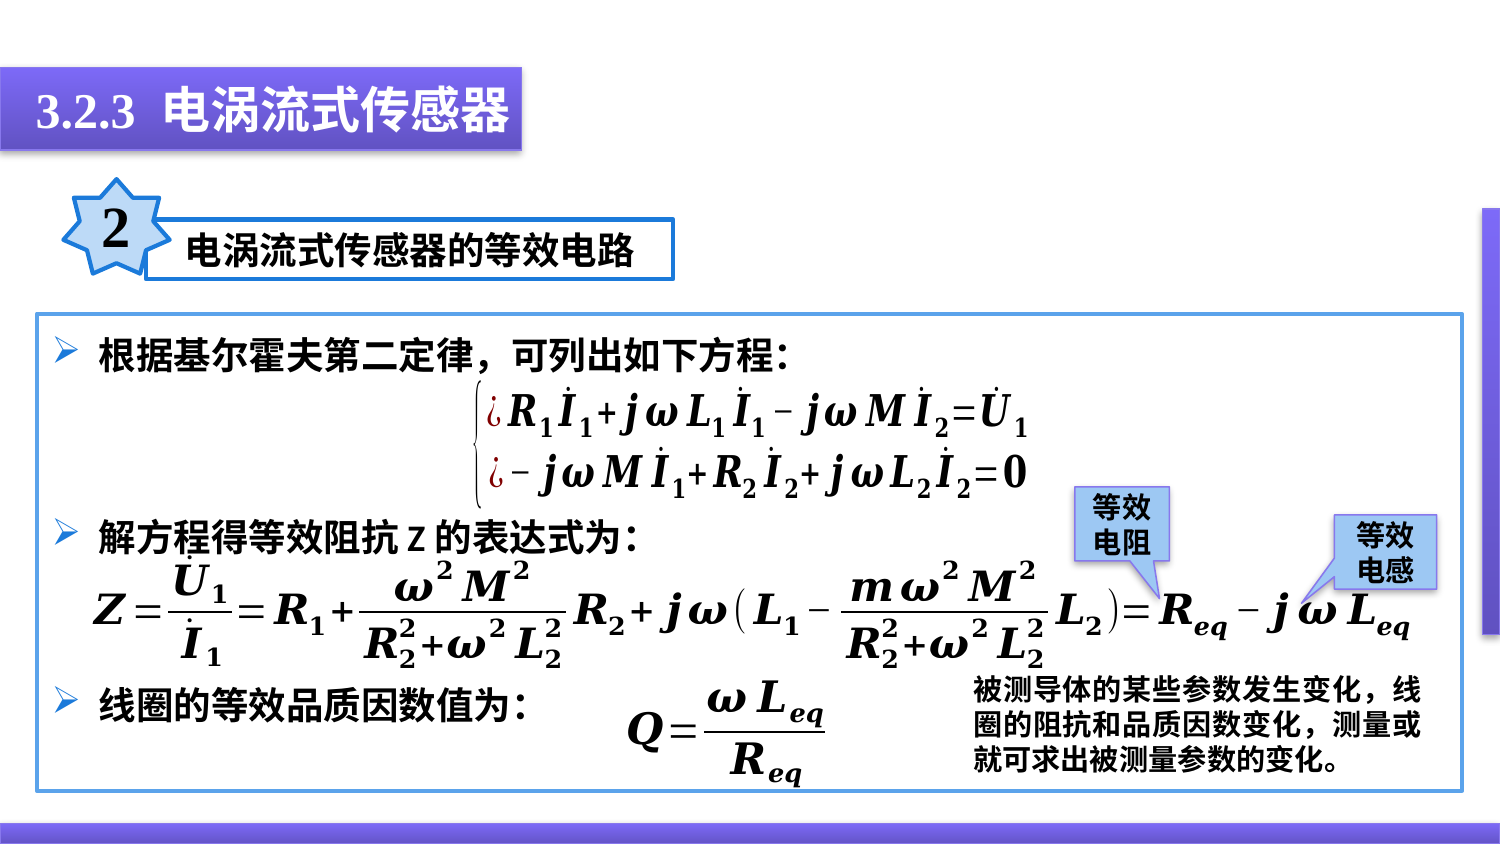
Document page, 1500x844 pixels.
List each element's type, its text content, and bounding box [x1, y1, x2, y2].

text_box 电涡流式传感器的等效电路 [144, 217, 675, 281]
text_box [0, 67, 522, 151]
text_box 等效电感 [1300, 514, 1438, 604]
text_box 等效电阻 [1074, 486, 1171, 600]
text_box 3.2.3 电涡流式传感器 [8, 71, 525, 146]
text_box 2 [61, 177, 172, 276]
